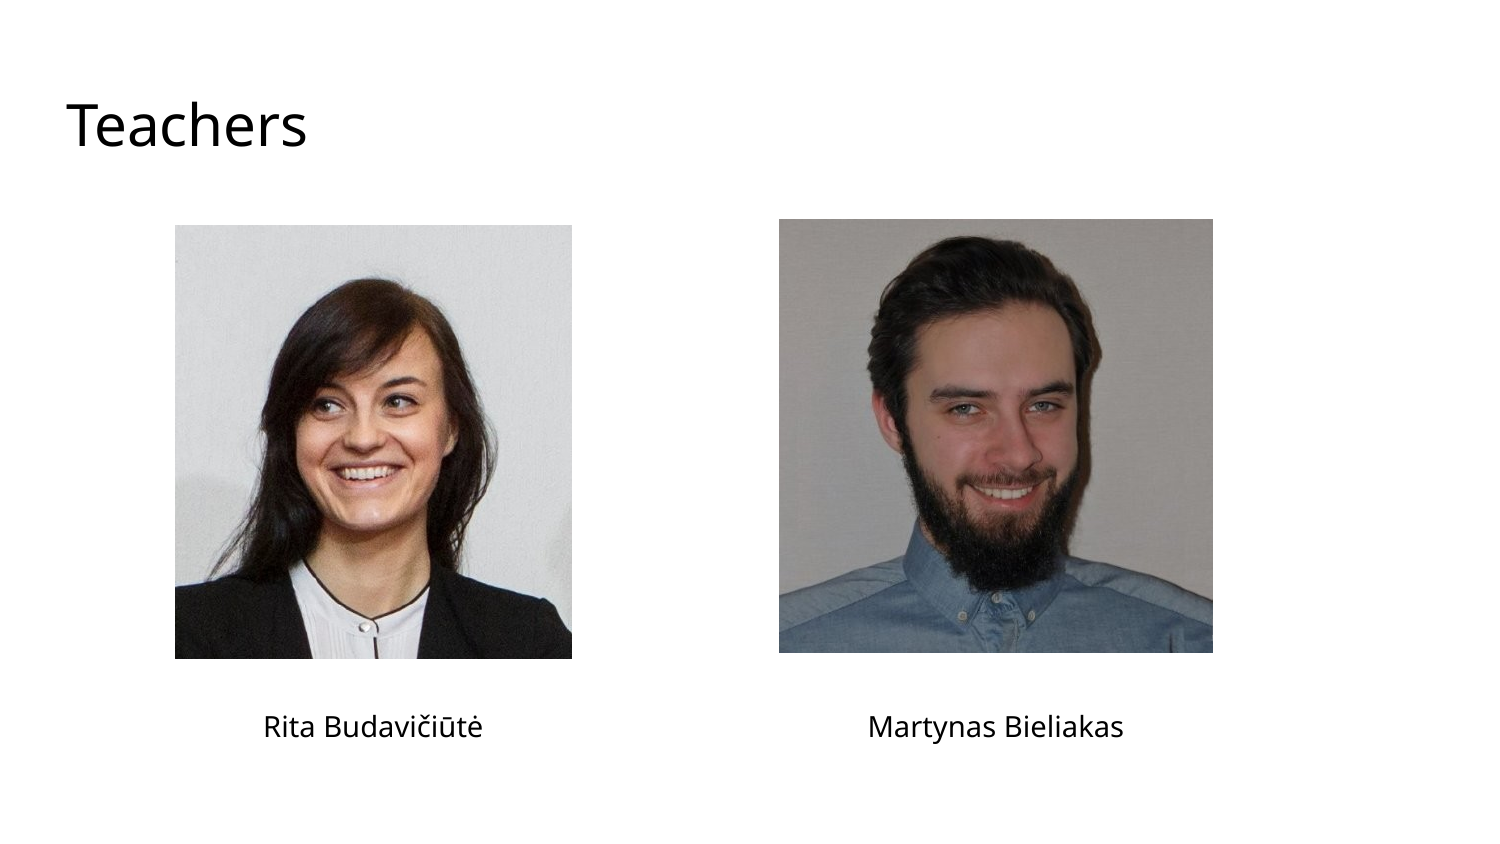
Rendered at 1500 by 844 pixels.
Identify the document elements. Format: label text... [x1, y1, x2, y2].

picture [779, 219, 1213, 653]
text_box Martynas Bieliakas [779, 693, 1213, 785]
title Teachers [51, 72, 1449, 167]
picture [175, 225, 572, 659]
text_box Rita Budavičiūtė [175, 693, 571, 785]
